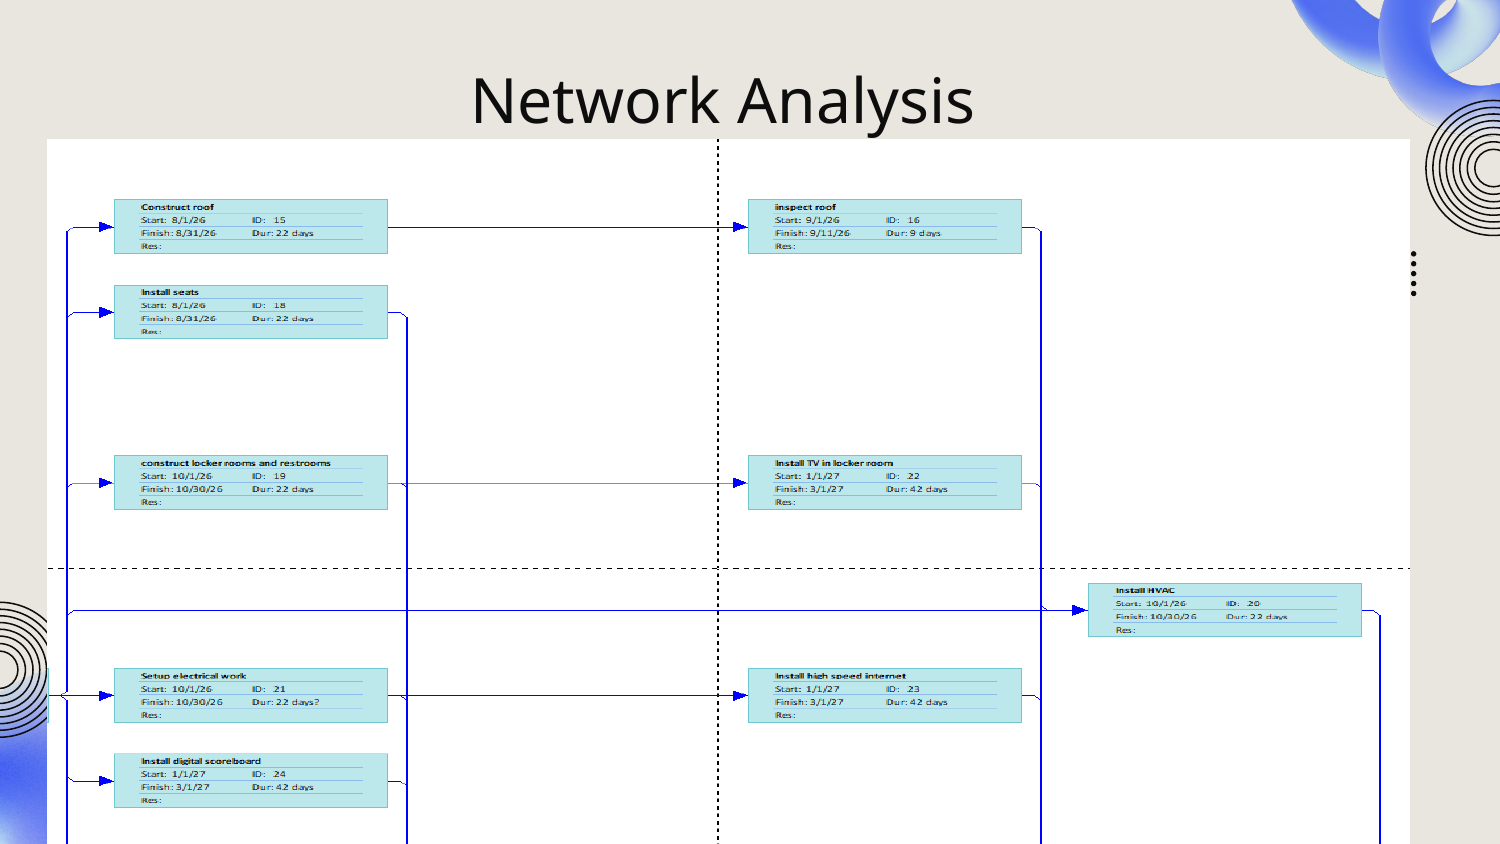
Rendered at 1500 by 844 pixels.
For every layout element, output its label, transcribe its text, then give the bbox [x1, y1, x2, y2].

title Network Analysis [90, 46, 1356, 138]
picture [1470, 143, 1500, 161]
picture [1461, 136, 1500, 164]
picture [1441, 115, 1500, 168]
picture [47, 0, 1500, 844]
picture [1427, 102, 1500, 171]
picture [1448, 122, 1500, 167]
picture [1434, 109, 1500, 170]
picture [1479, 151, 1500, 159]
picture [1455, 129, 1500, 165]
